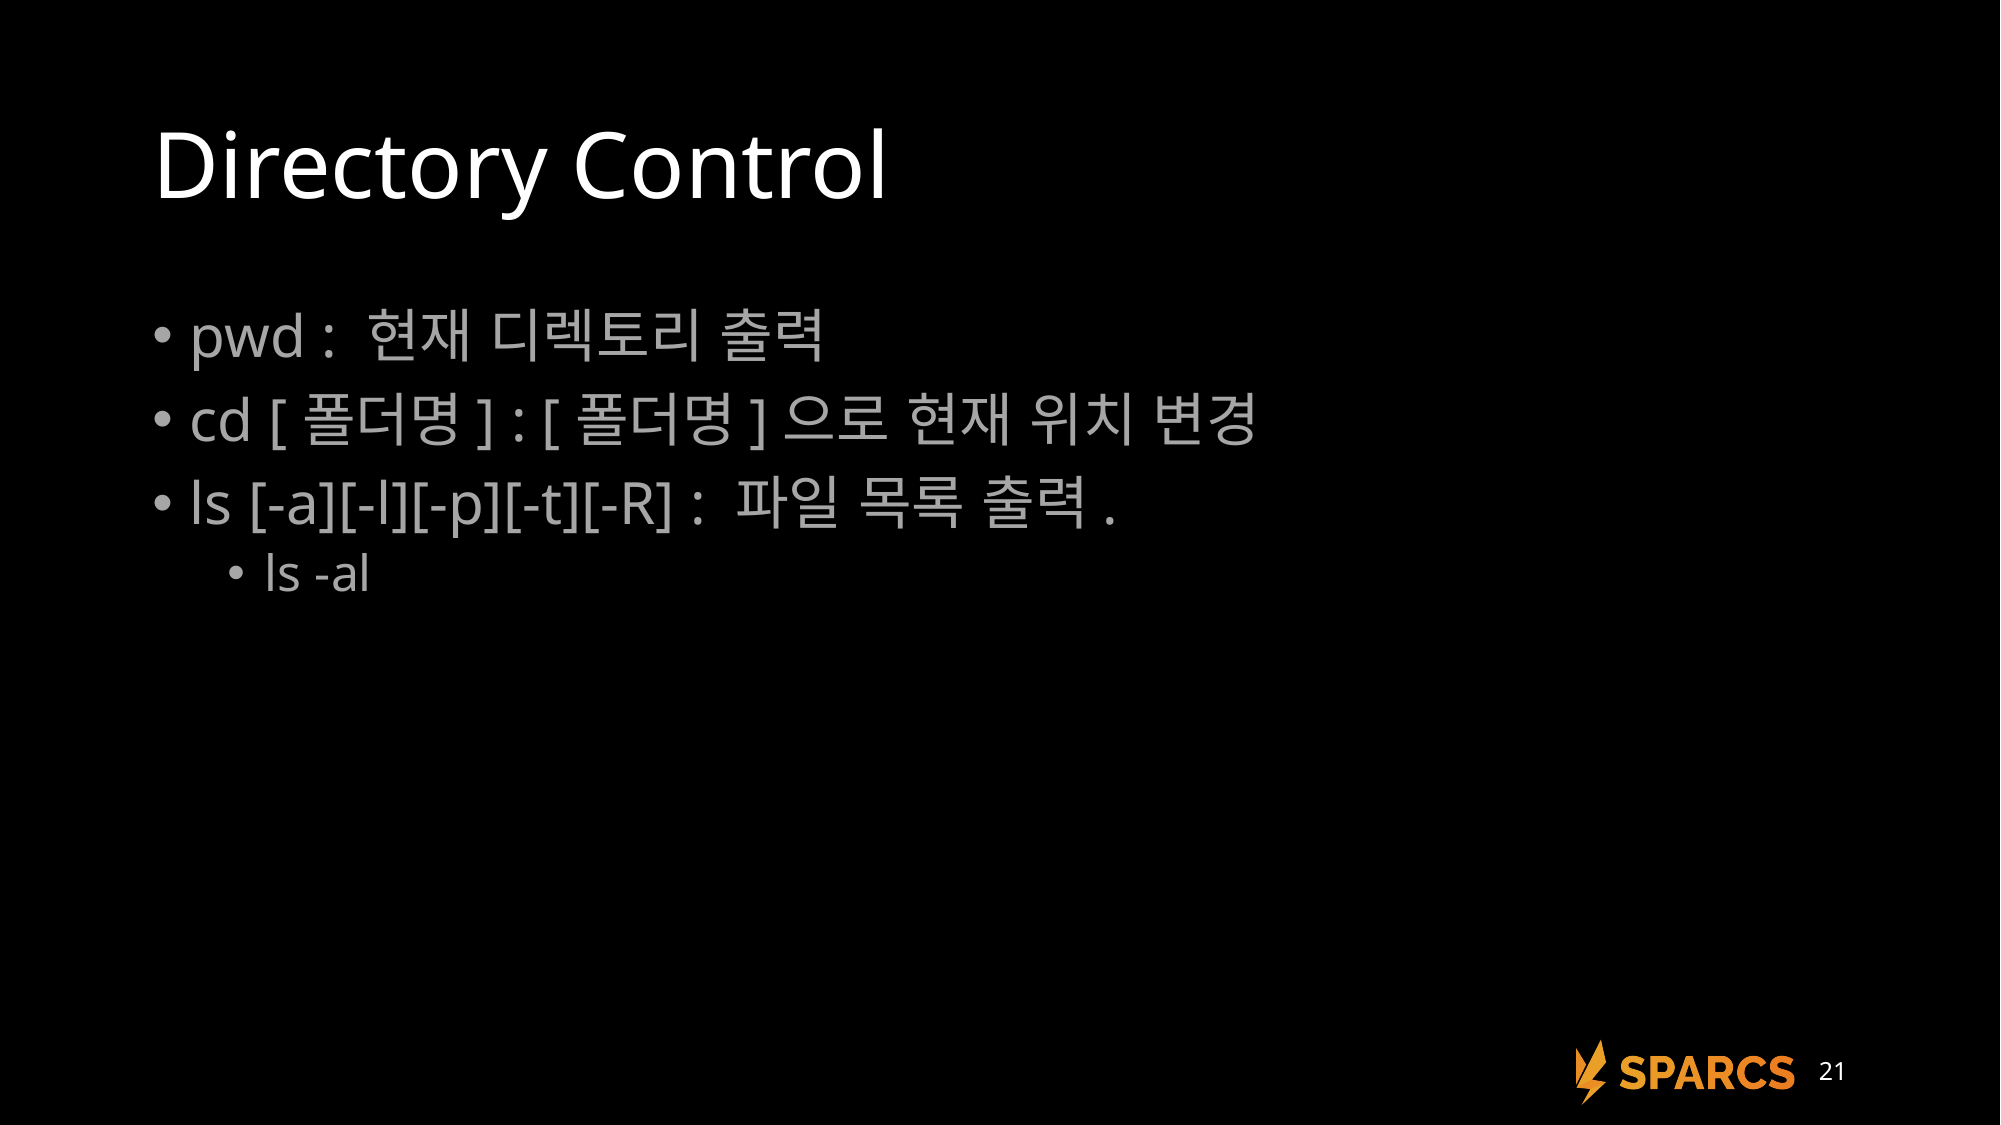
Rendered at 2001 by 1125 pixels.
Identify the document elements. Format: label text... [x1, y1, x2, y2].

slide_number 21 [1760, 1042, 1863, 1103]
title Directory Control [137, 59, 1863, 278]
picture [1576, 1039, 1798, 1106]
list pwd : 현재 디렉토리 출력 cd [폴더명] : [폴더명]으로 현재 위치 변경 ls [-a][-l][-p][-t][-R] : 파일 목록 출력. ls -al [137, 299, 1863, 1014]
